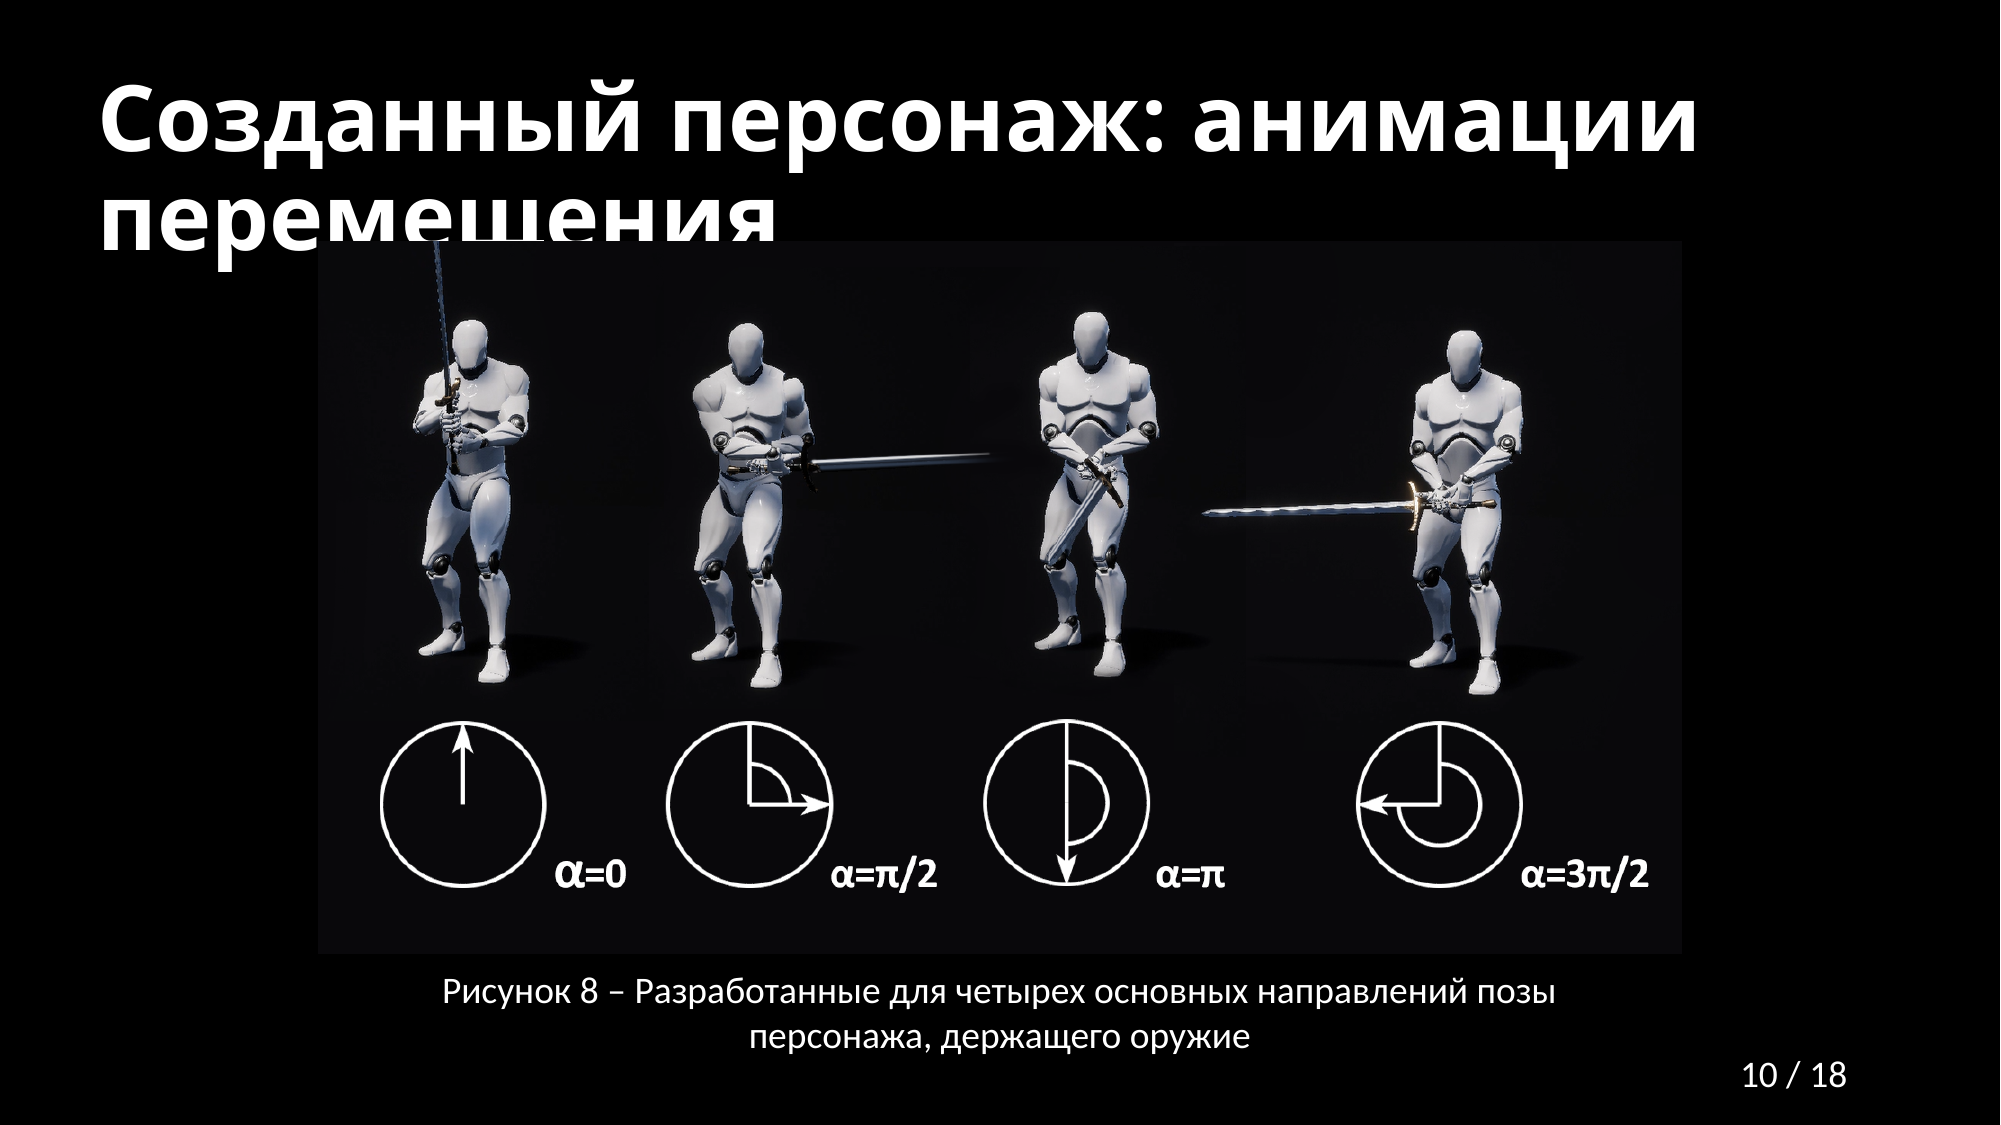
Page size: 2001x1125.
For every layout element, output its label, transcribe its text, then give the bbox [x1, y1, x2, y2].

text_box Рисунок 8 – Разработанные для четырех основных направлений позы персонажа, держащего оружие [423, 958, 1577, 1064]
slide_number 10 / 18 [1412, 1042, 1863, 1103]
picture [318, 241, 1682, 954]
title Созданный персонаж: анимации перемещения [82, 62, 1918, 280]
